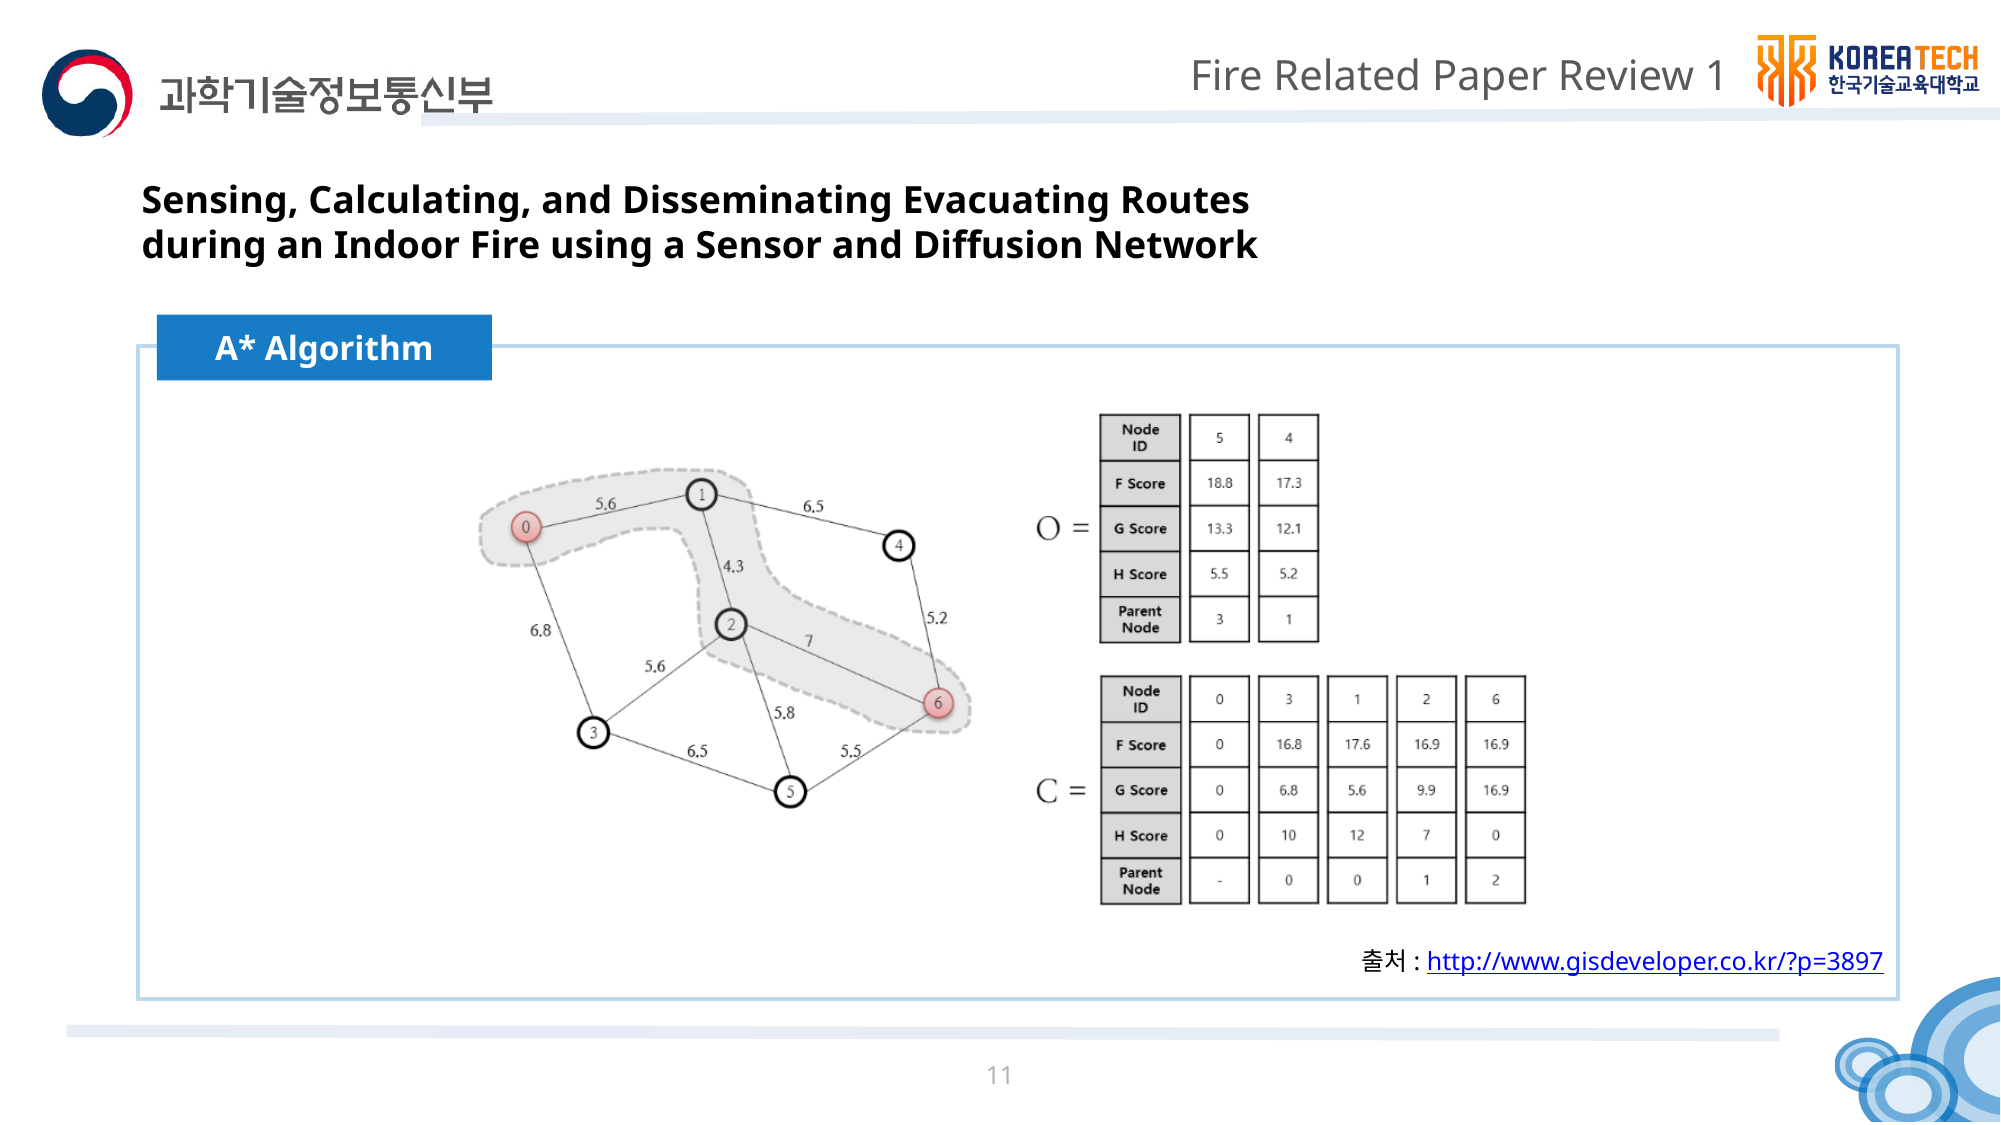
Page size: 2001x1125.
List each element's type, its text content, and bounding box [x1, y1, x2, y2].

text_box A* Algorithm [155, 313, 494, 382]
text_box Objectives [136, 344, 1900, 1001]
picture [459, 403, 1541, 915]
title Fire Related Paper Review 1 [244, 33, 1745, 114]
picture [1732, 0, 2001, 147]
slide_number 11 [799, 1046, 1201, 1107]
picture [1834, 977, 2001, 1122]
picture [3, 42, 530, 143]
text_box Sensing, Calculating, and Disseminating Evacuating Routes during an Indoor Fire using a Sensor and Diffusion Network [126, 168, 1276, 273]
text_box 출처: http://www.gisdeveloper.co.kr/?p=3897 [1346, 938, 1900, 988]
